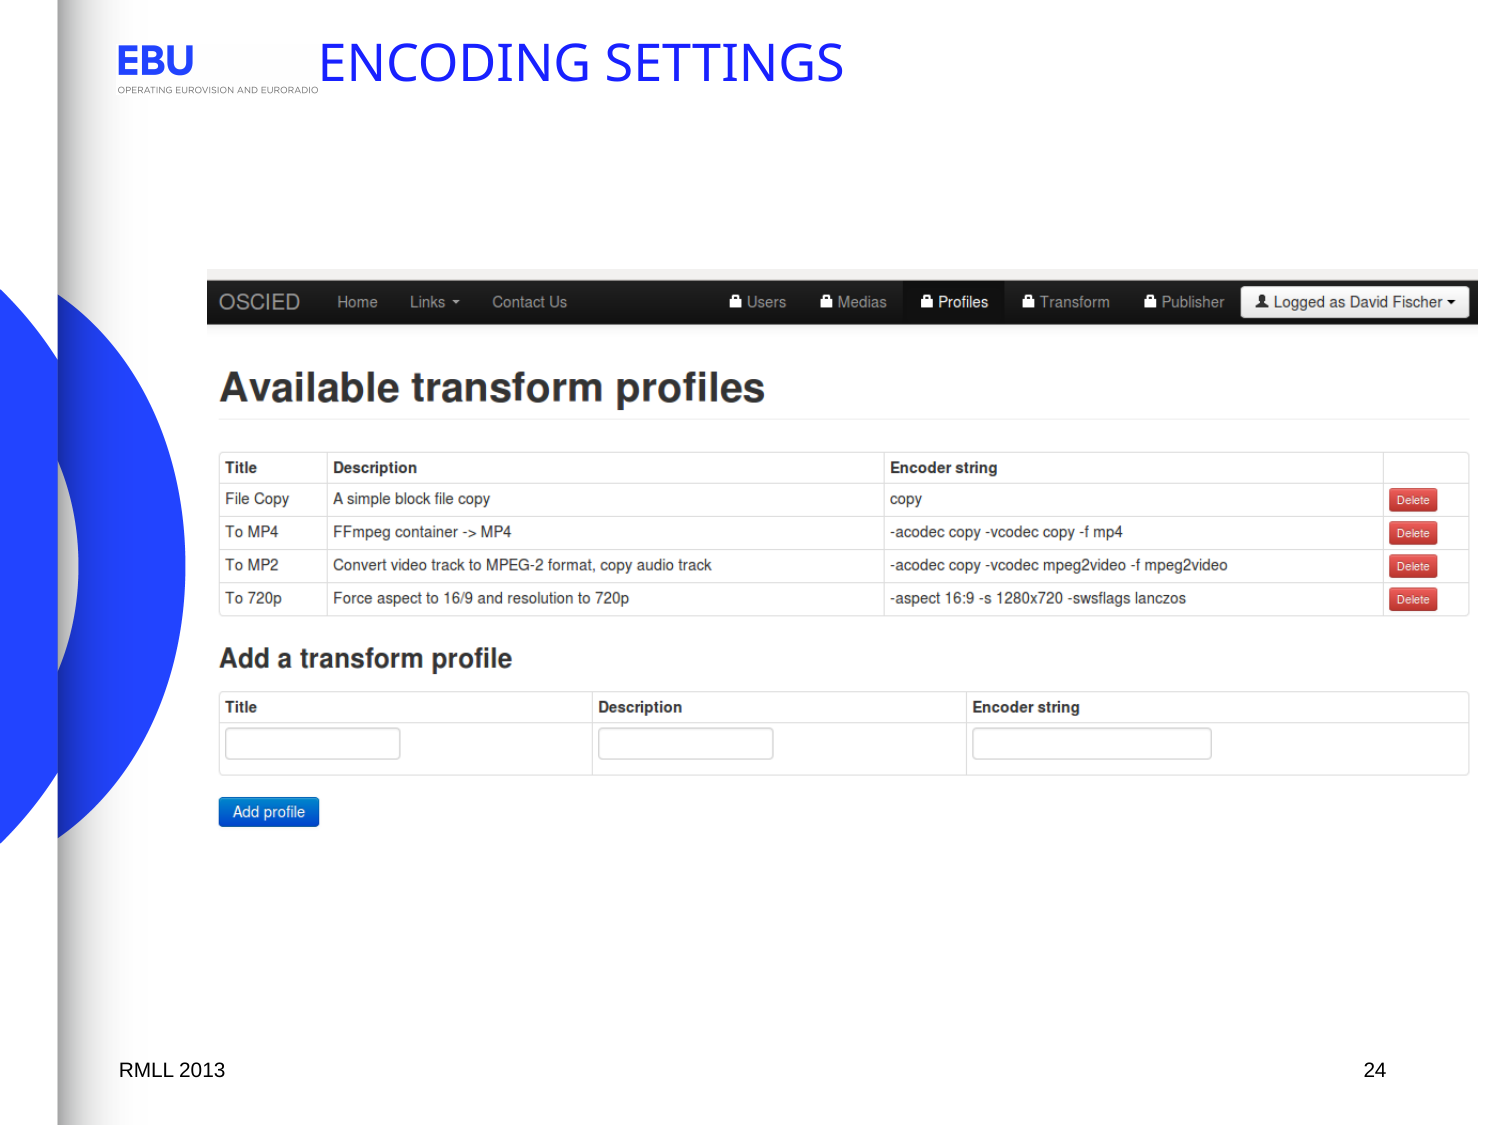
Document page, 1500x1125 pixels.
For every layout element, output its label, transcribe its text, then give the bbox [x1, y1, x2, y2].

picture [0, 0, 1500, 1125]
footer RMLL 2013 [118, 1056, 931, 1117]
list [207, 269, 1478, 844]
slide_number 24 [1280, 1056, 1387, 1117]
title Encoding settings [317, 29, 1360, 186]
